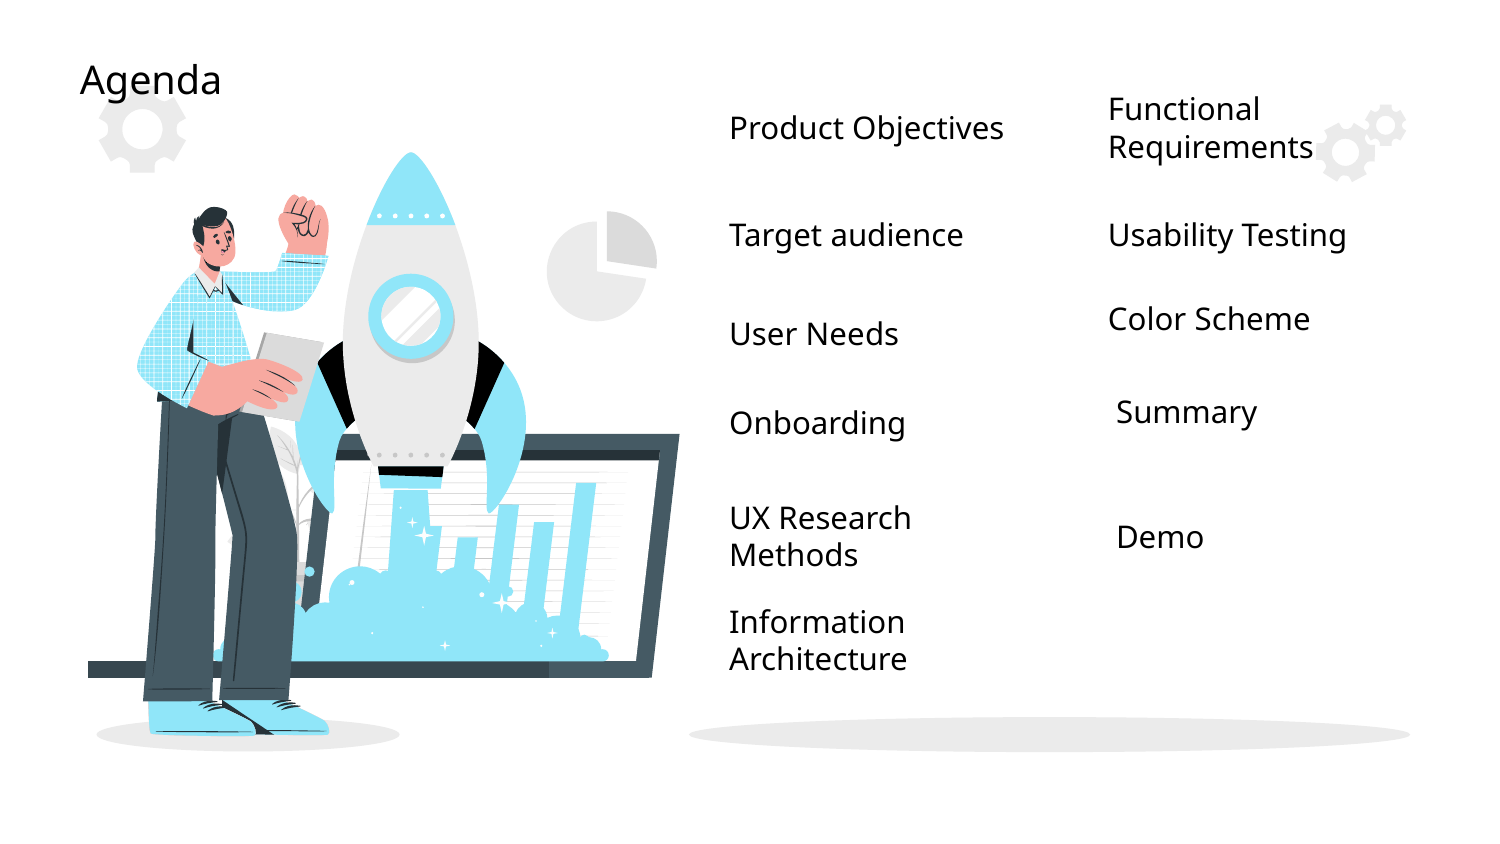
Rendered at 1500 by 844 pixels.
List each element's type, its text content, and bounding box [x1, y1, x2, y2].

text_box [87, 152, 680, 752]
title Summary [1101, 377, 1430, 445]
title Functional Requirements [1092, 92, 1422, 161]
title Color Scheme [1092, 284, 1422, 353]
title UX Research Methods [714, 501, 1043, 570]
title Product Objectives [714, 88, 1028, 166]
title Onboarding [714, 392, 1028, 452]
title User Needs [714, 303, 1028, 364]
title Information Architecture [714, 605, 1043, 674]
title Usability Testing [1092, 200, 1422, 269]
title Agenda [64, 40, 379, 118]
title Demo [1101, 501, 1430, 570]
title Target audience [714, 204, 1028, 265]
